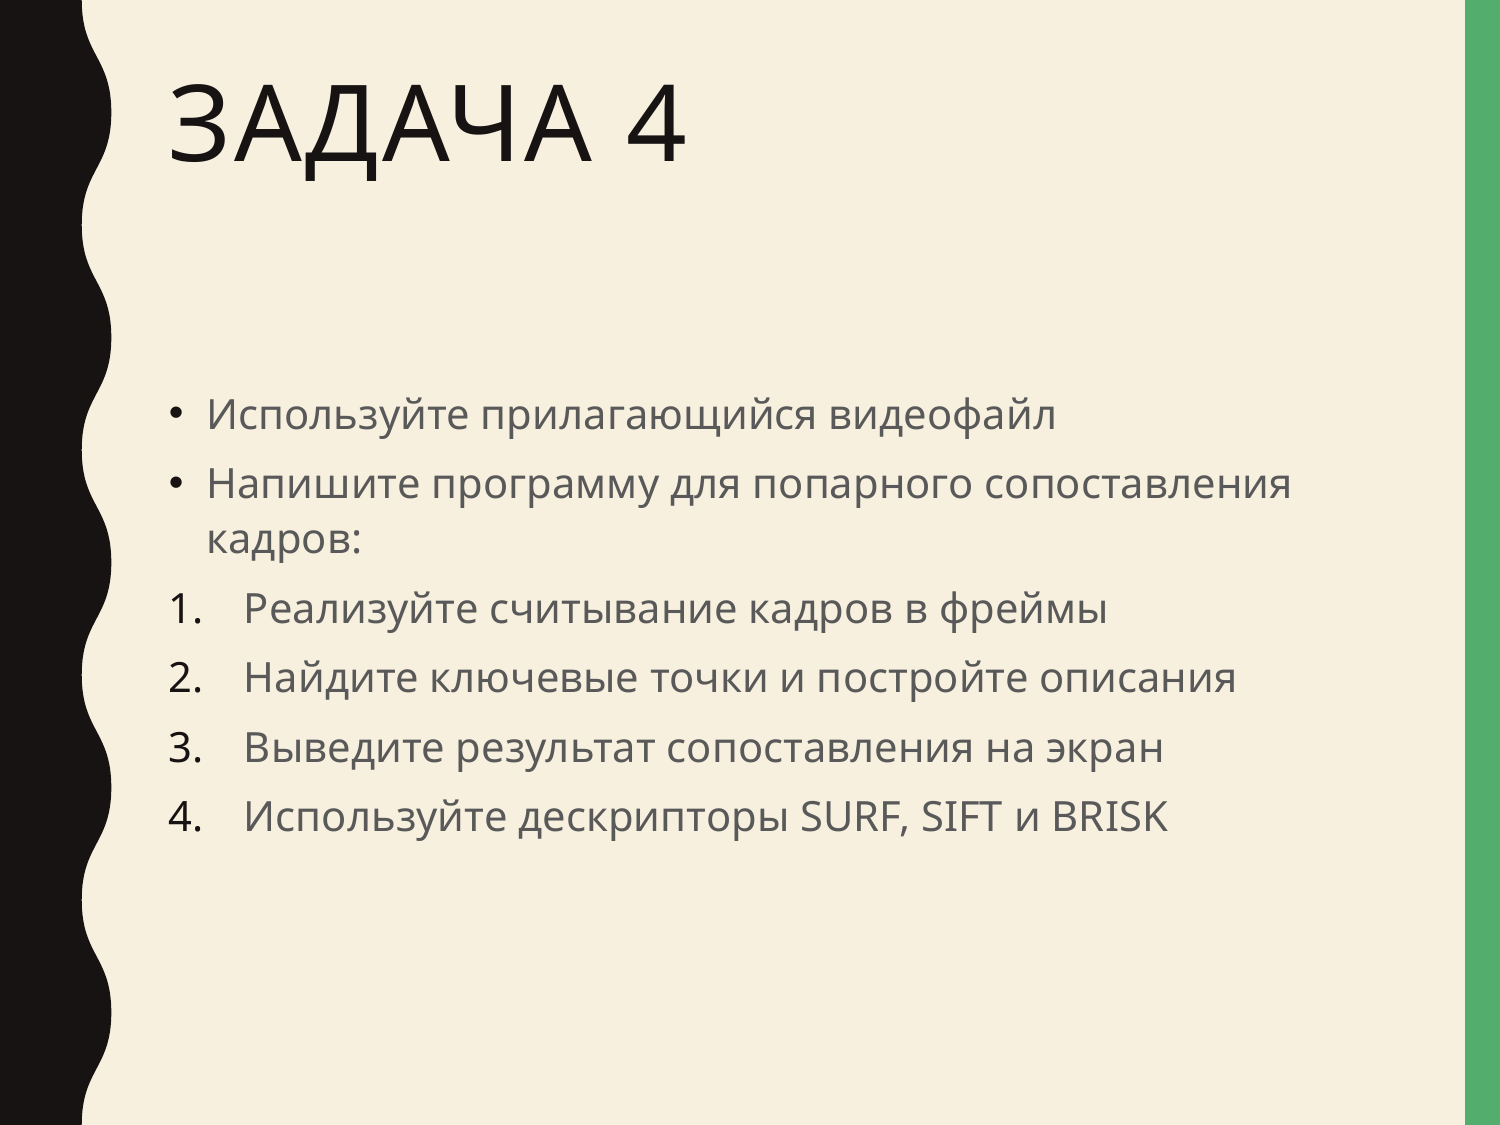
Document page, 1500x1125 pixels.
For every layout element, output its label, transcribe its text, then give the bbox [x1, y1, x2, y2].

list Используйте прилагающийся видеофайл Напишите программу для попарного сопоставления кадров: Реализуйте считывание кадров в фреймы Найдите ключевые точки и постройте описания Выведите результат сопоставления на экран Используйте дескрипторы SURF, SIFT и BRISK [154, 375, 1407, 965]
title Задача 4 [154, 62, 1407, 308]
